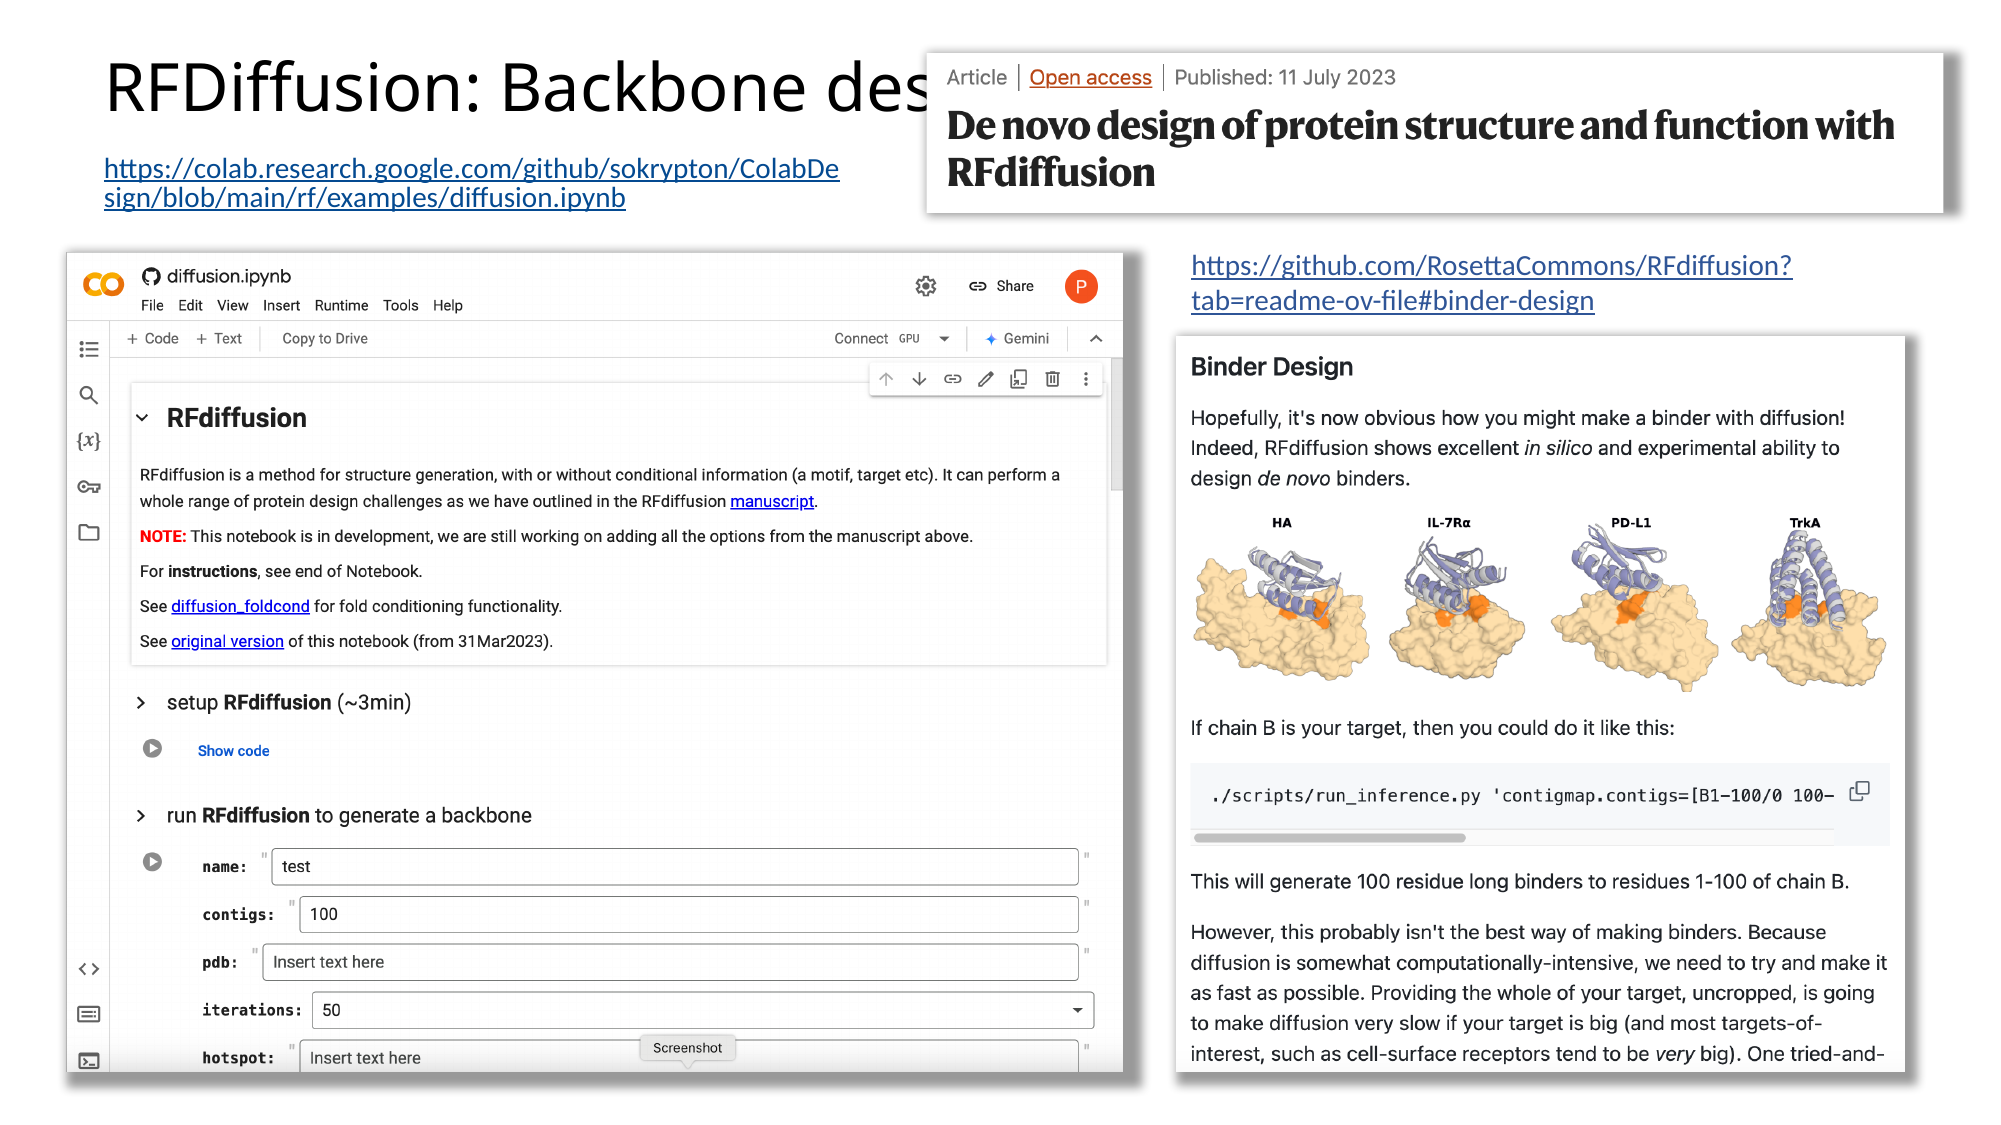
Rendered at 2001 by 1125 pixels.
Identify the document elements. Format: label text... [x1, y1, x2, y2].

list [66, 252, 1123, 1072]
picture [926, 53, 1944, 213]
text_box https://colab.research.google.com/github/sokrypton/ColabDesign/blob/main/rf/examples/diffusion.ipynb [89, 141, 858, 192]
text_box https://github.com/RosettaCommons/RFdiffusion?tab=readme-ov-file#binder-design [1176, 239, 1858, 324]
picture [1176, 336, 1905, 1072]
title RFDiffusion: Backbone design [89, 26, 1199, 154]
